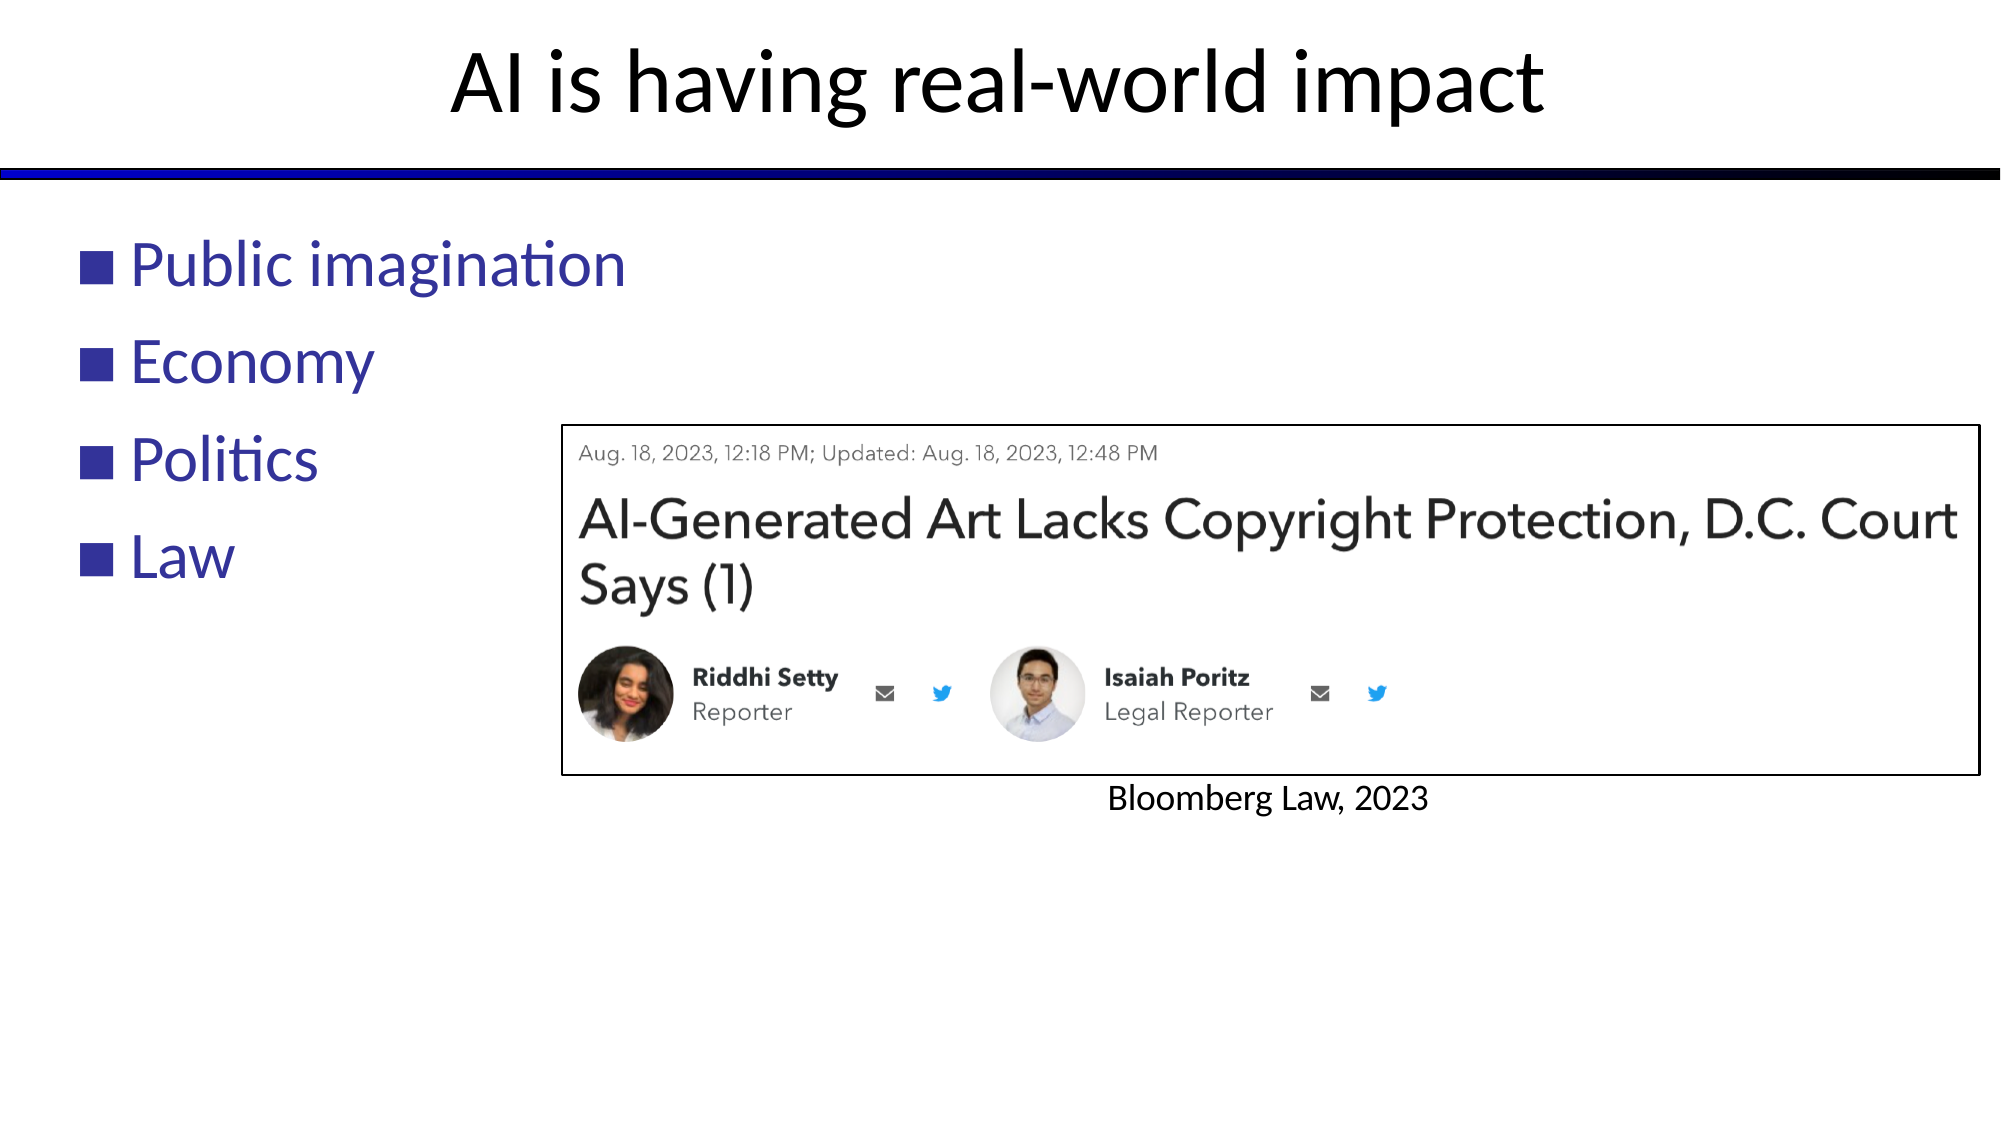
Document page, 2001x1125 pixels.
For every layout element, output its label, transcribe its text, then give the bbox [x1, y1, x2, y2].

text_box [561, 423, 1981, 777]
picture [1740, 170, 1999, 178]
picture [1, 170, 260, 178]
title AI is having real-world impact [260, 18, 1740, 209]
text_box Public imagination Economy Politics Law [65, 200, 639, 592]
text_box Bloomberg Law, 2023 [1105, 785, 1437, 818]
